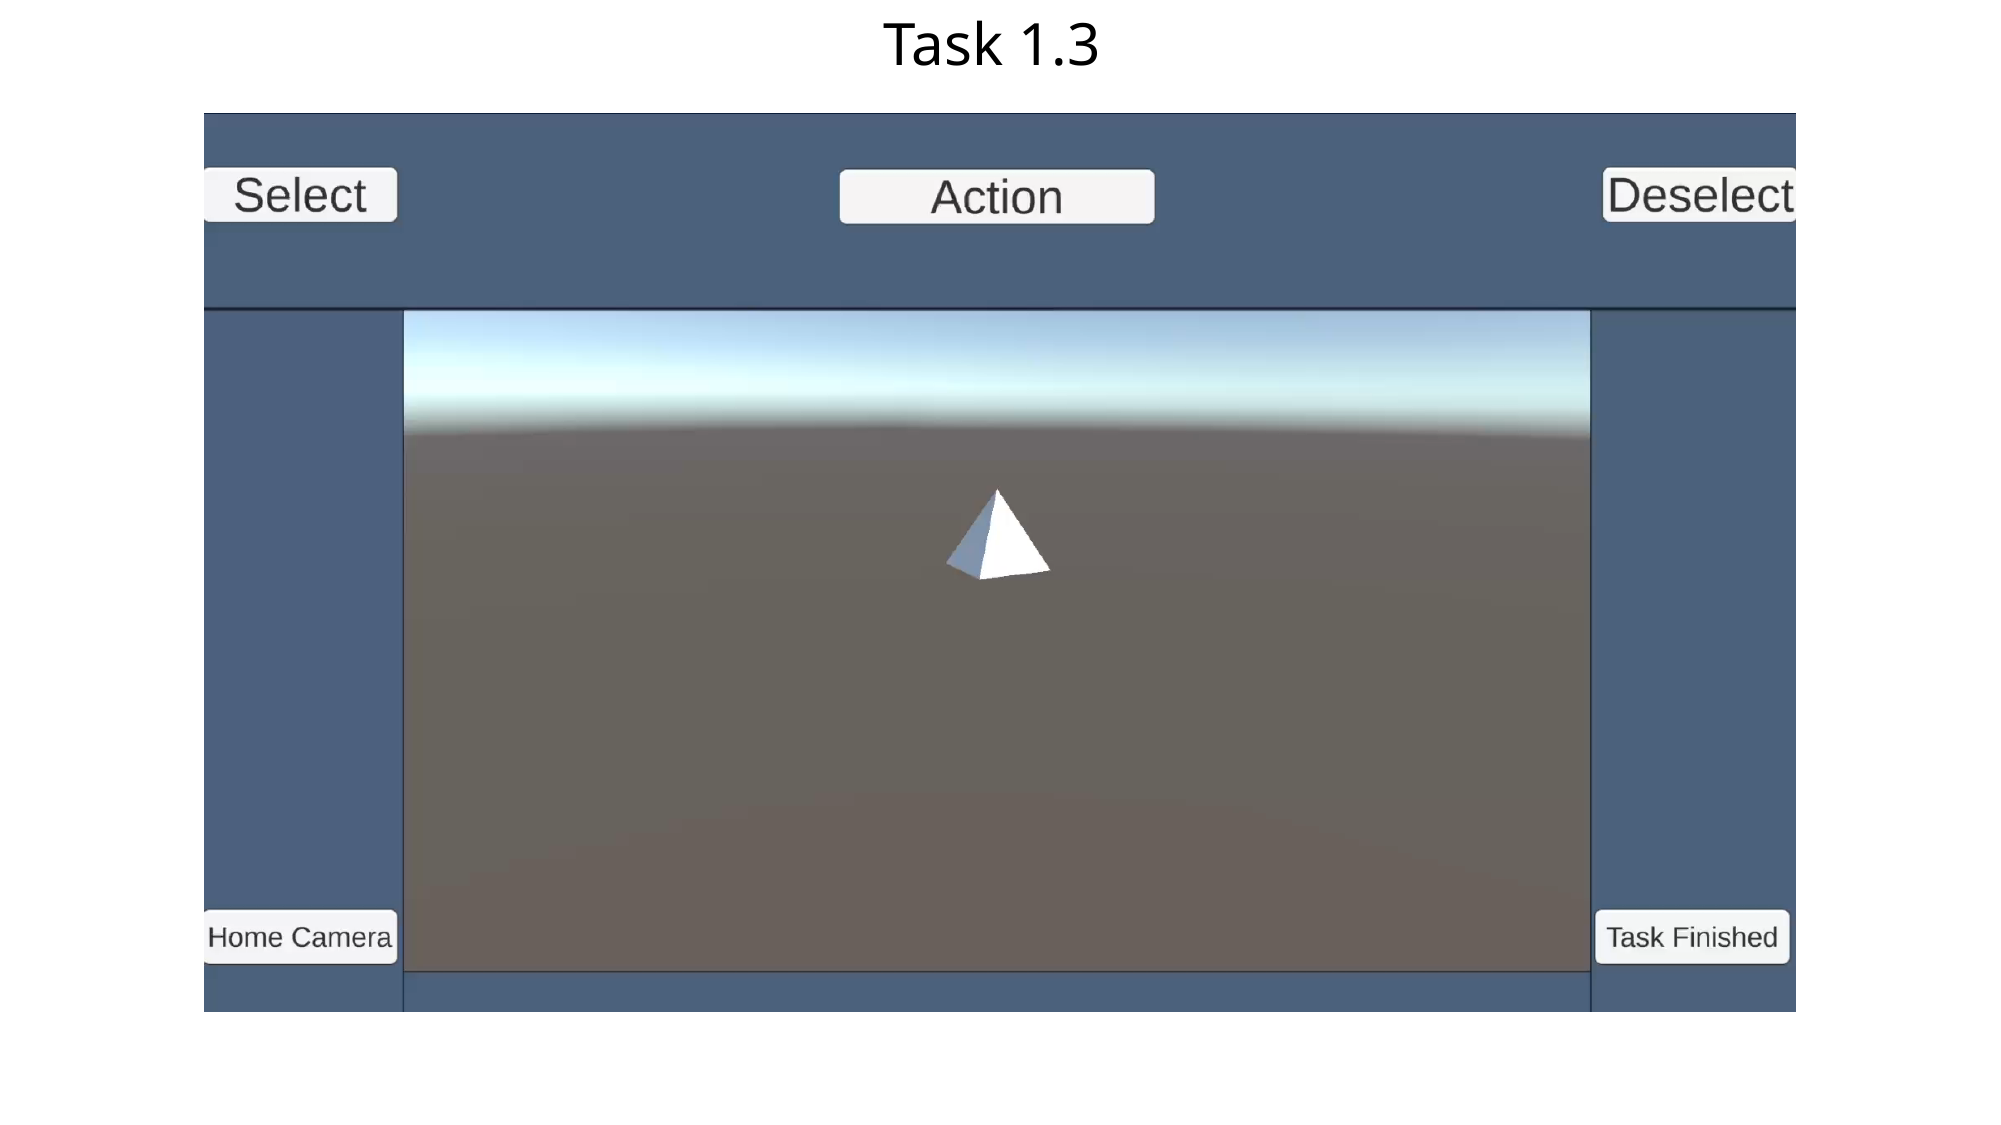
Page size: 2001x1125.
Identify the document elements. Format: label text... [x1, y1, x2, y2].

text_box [203, 111, 1797, 1013]
title Task 1.3 [249, 0, 1750, 86]
